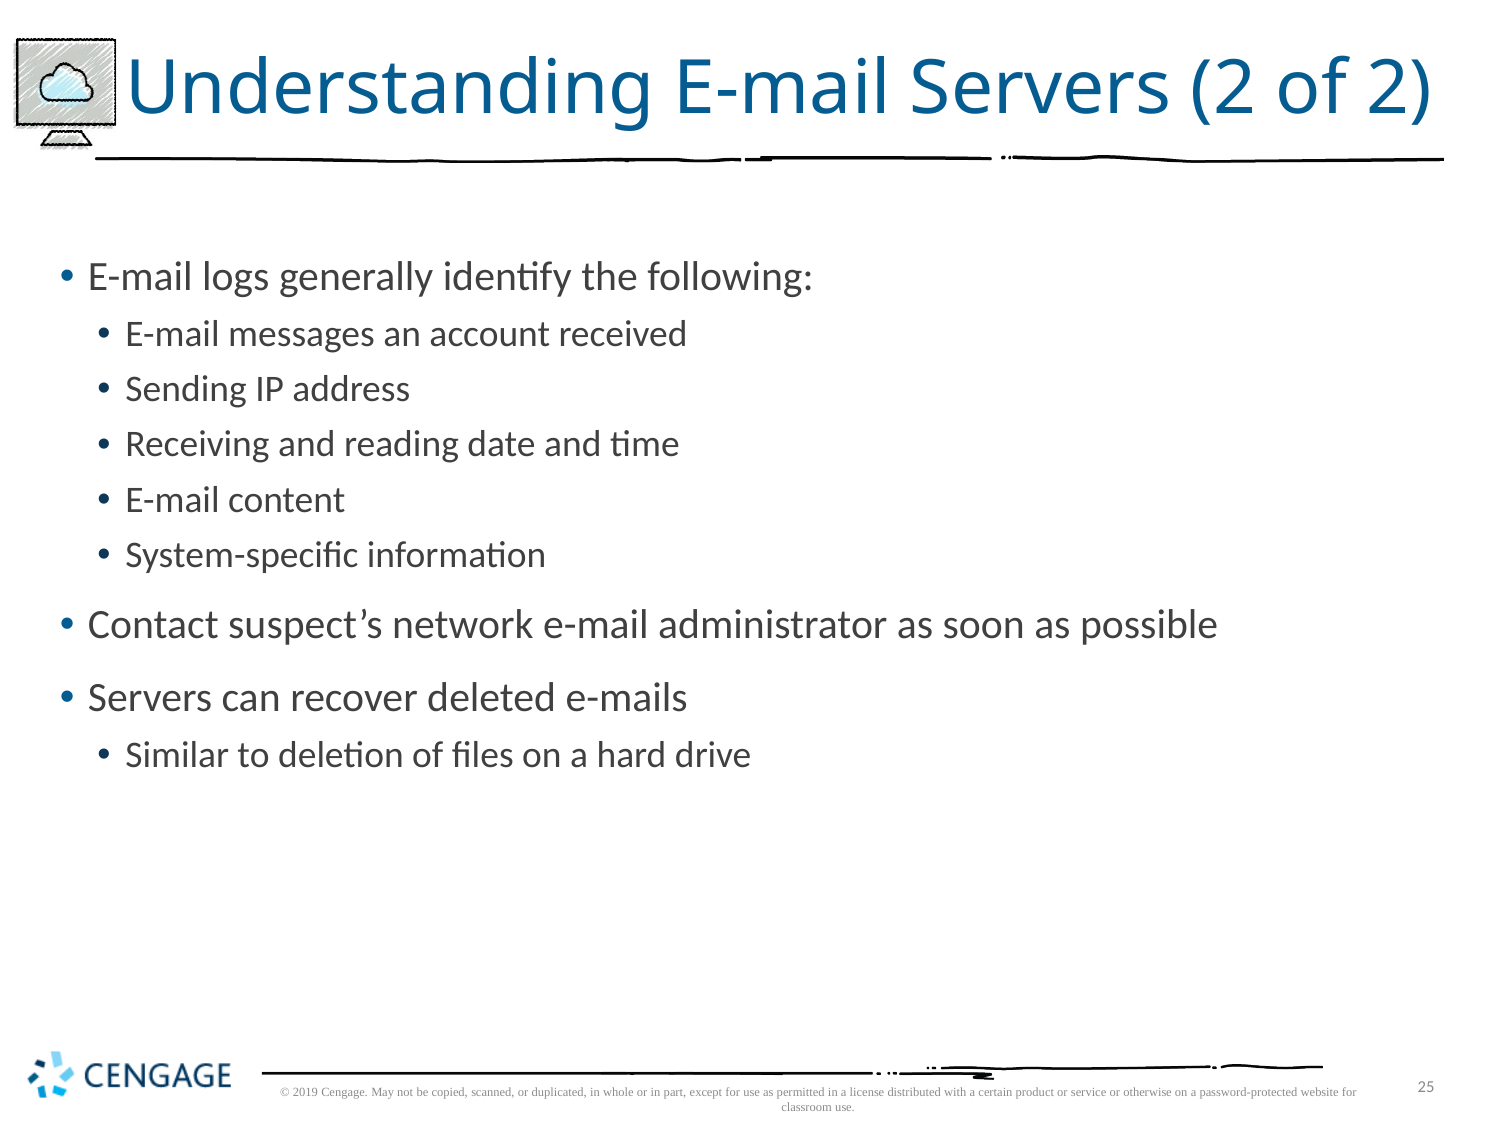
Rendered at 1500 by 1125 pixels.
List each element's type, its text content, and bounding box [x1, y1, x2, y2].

picture [12, 36, 117, 151]
list E-mail logs generally identify the following: E-mail messages an account received Sending IP address Receiving and reading date and time E-mail content System-specific information Contact suspect’s network e-mail administrator as soon as possible Servers can recover deleted e-mails Similar to deletion of files on a hard drive [59, 252, 1441, 490]
picture [261, 1064, 1323, 1079]
picture [7, 1037, 244, 1111]
title Understanding E-mail Servers (2 of 2) [125, 52, 1442, 130]
footer © 2019 Cengage. May not be copied, scanned, or duplicated, in whole or in part, except for use as permitted in a license distributed with a certain product or service or otherwise on a password-protected website for classroom use. [261, 1079, 1375, 1120]
picture [95, 155, 1444, 163]
